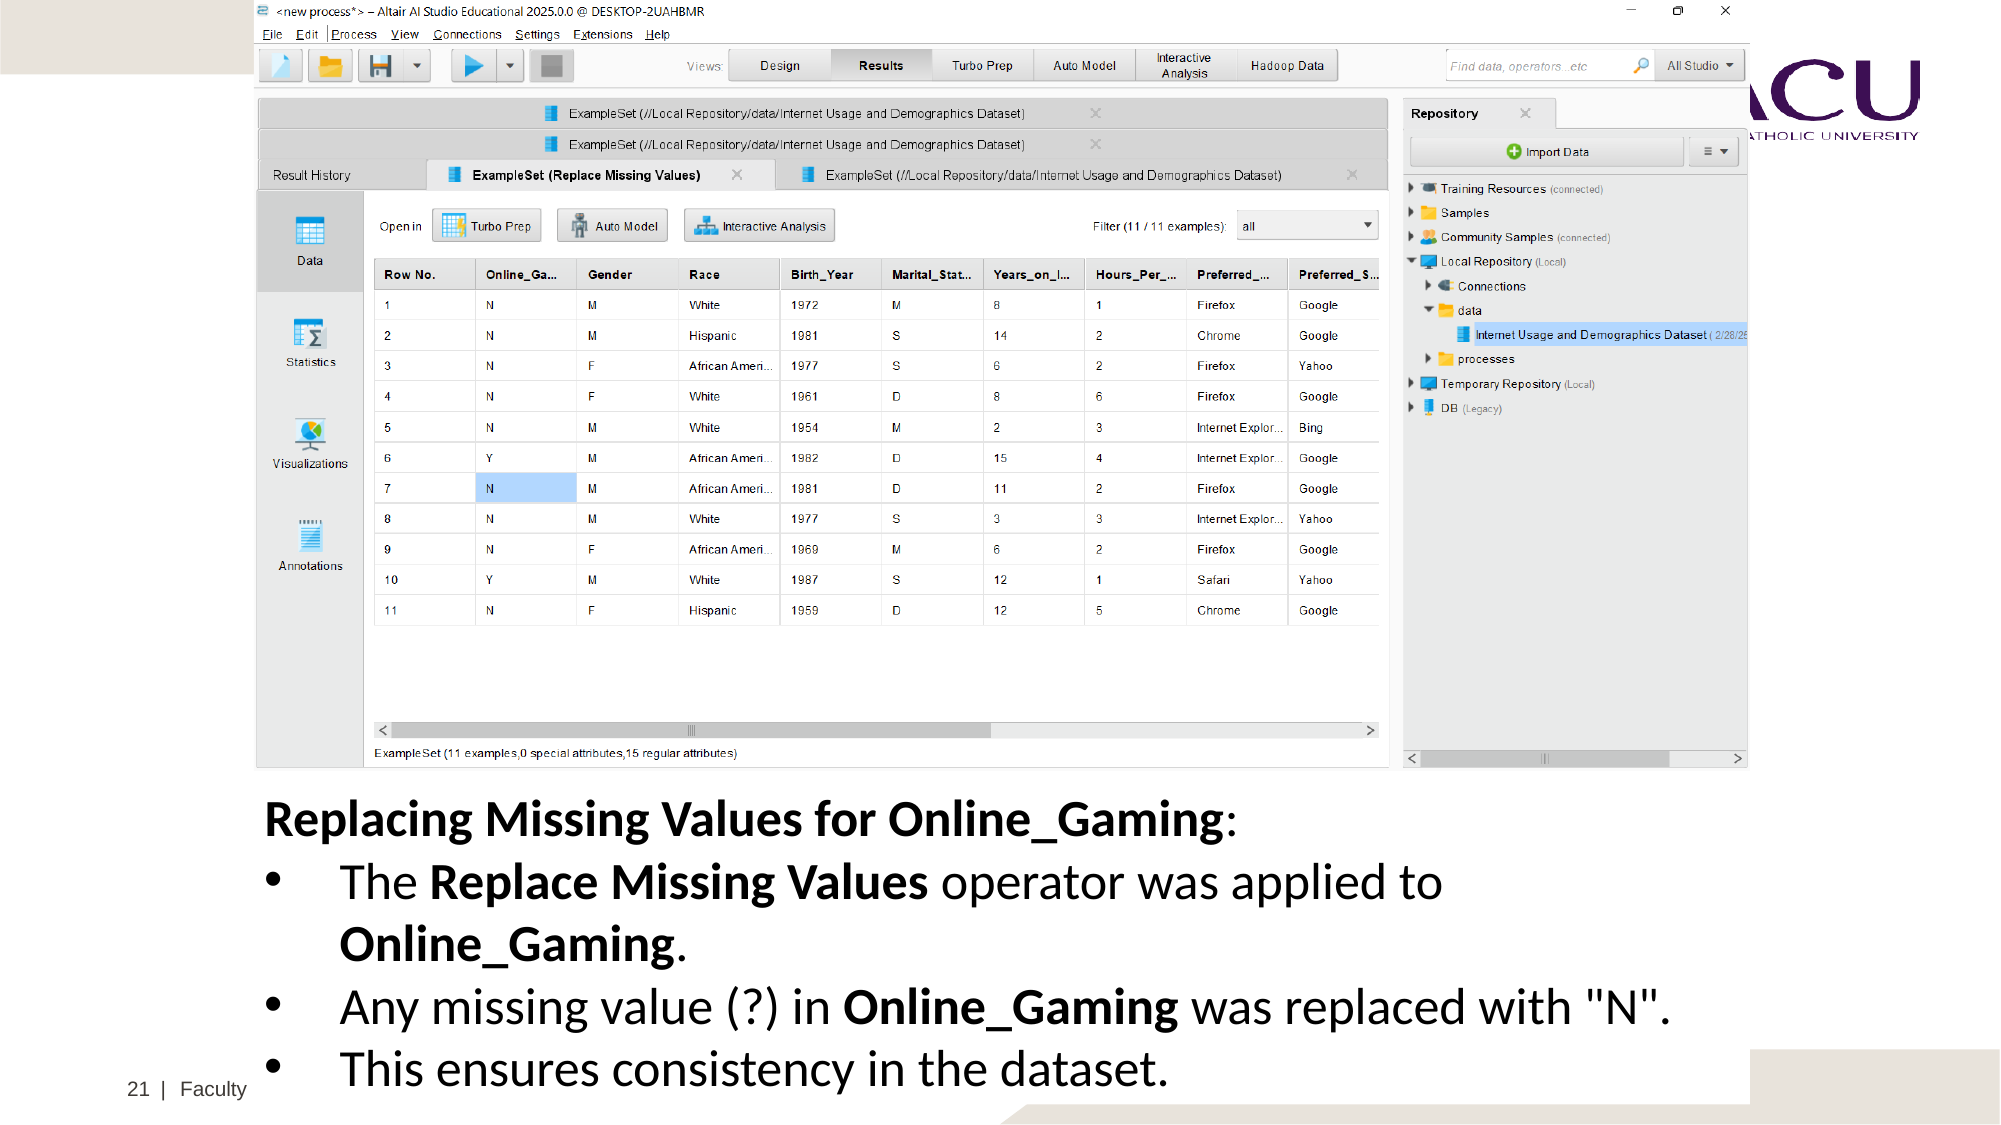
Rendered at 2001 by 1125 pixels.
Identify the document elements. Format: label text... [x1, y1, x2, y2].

text_box Replacing Missing Values for Online_Gaming: The Replace Missing Values operator was applied to Online_Gaming. Any missing value (?) in Online_Gaming was replaced with "N". This ensures consistency in the dataset. [249, 777, 1750, 1105]
slide_number 21 | Faculty of Business and Law | Peter Faber Business School [120, 1075, 937, 1125]
picture [253, 0, 1920, 771]
